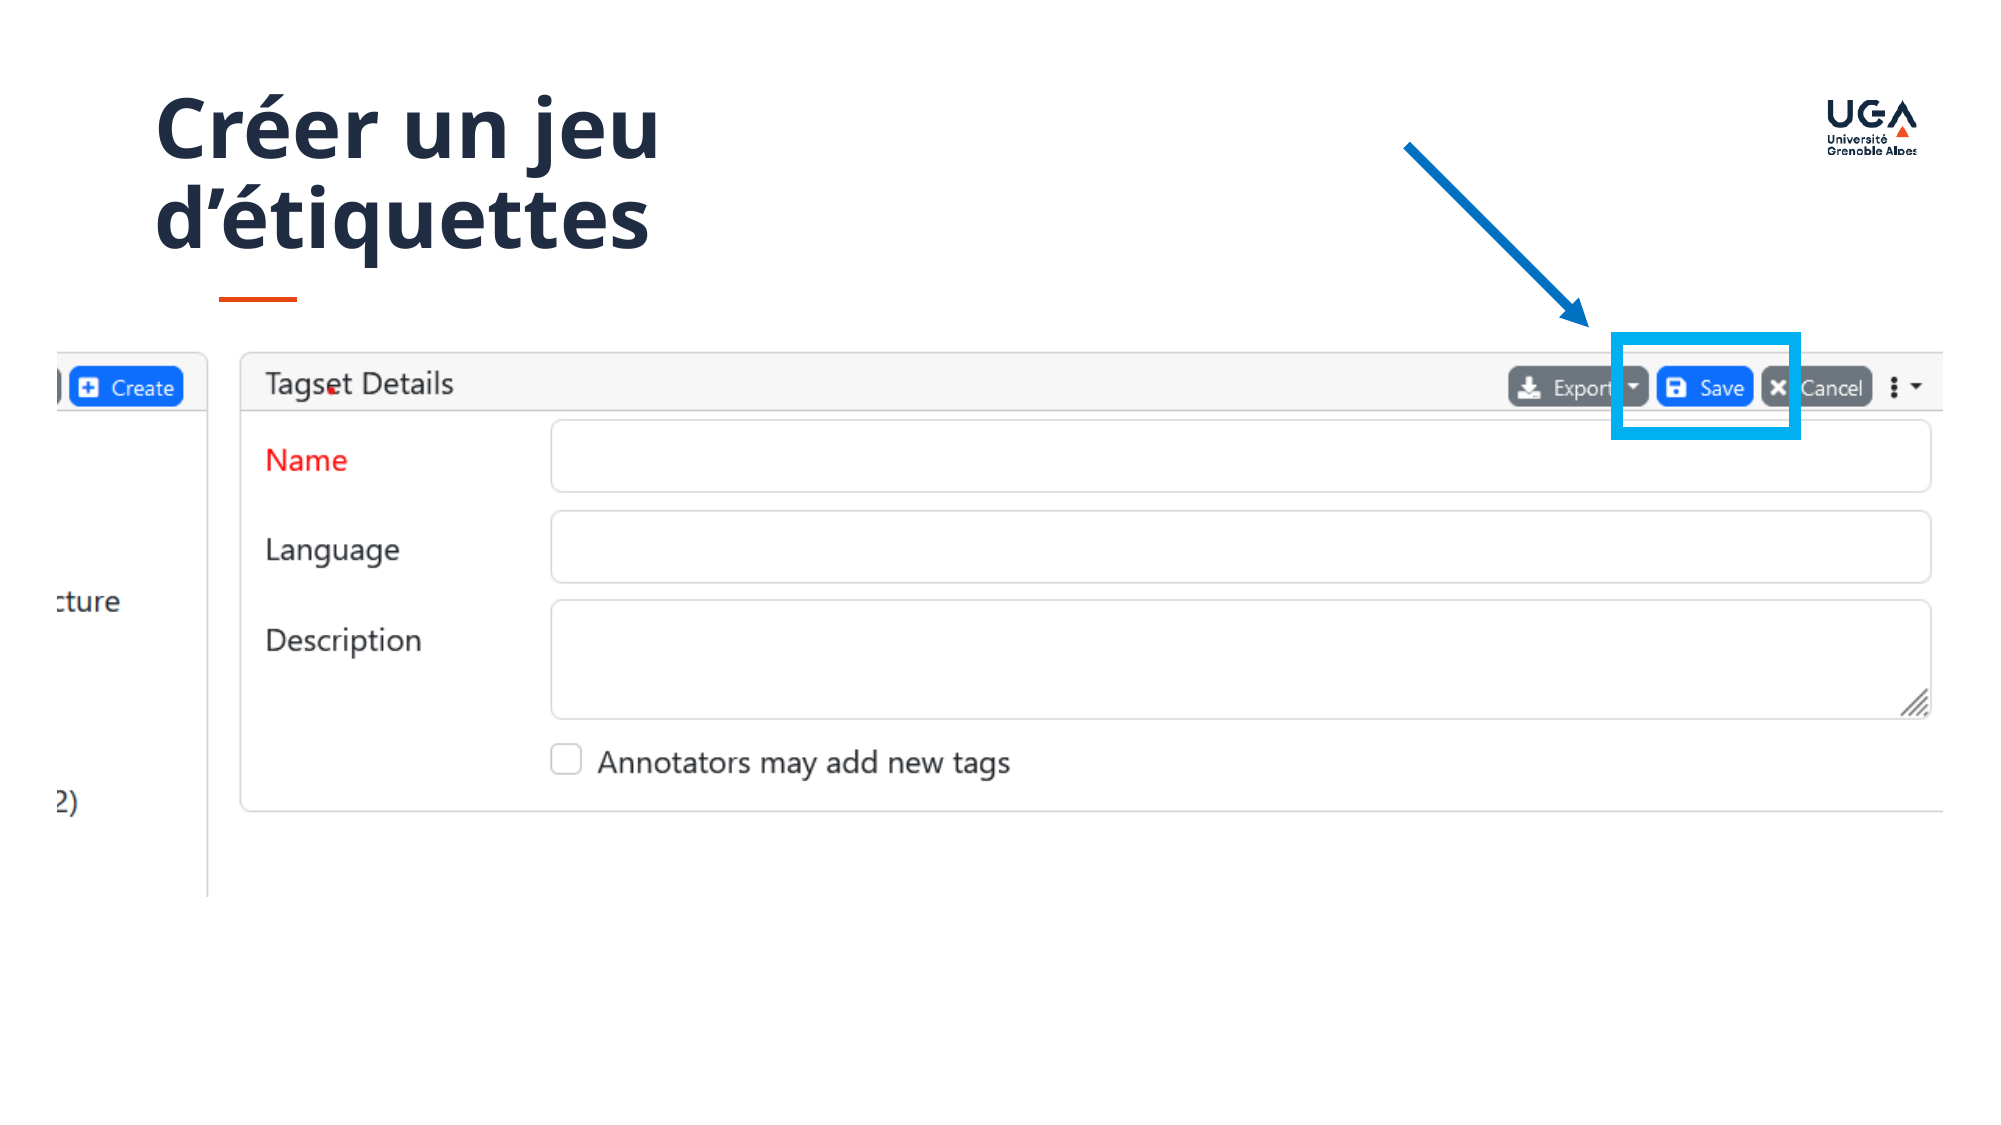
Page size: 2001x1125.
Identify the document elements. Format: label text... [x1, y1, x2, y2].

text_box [1406, 145, 1589, 328]
picture [1624, 346, 1788, 426]
picture [57, 338, 1943, 897]
title Créer un jeu d’étiquettes [139, 79, 702, 279]
